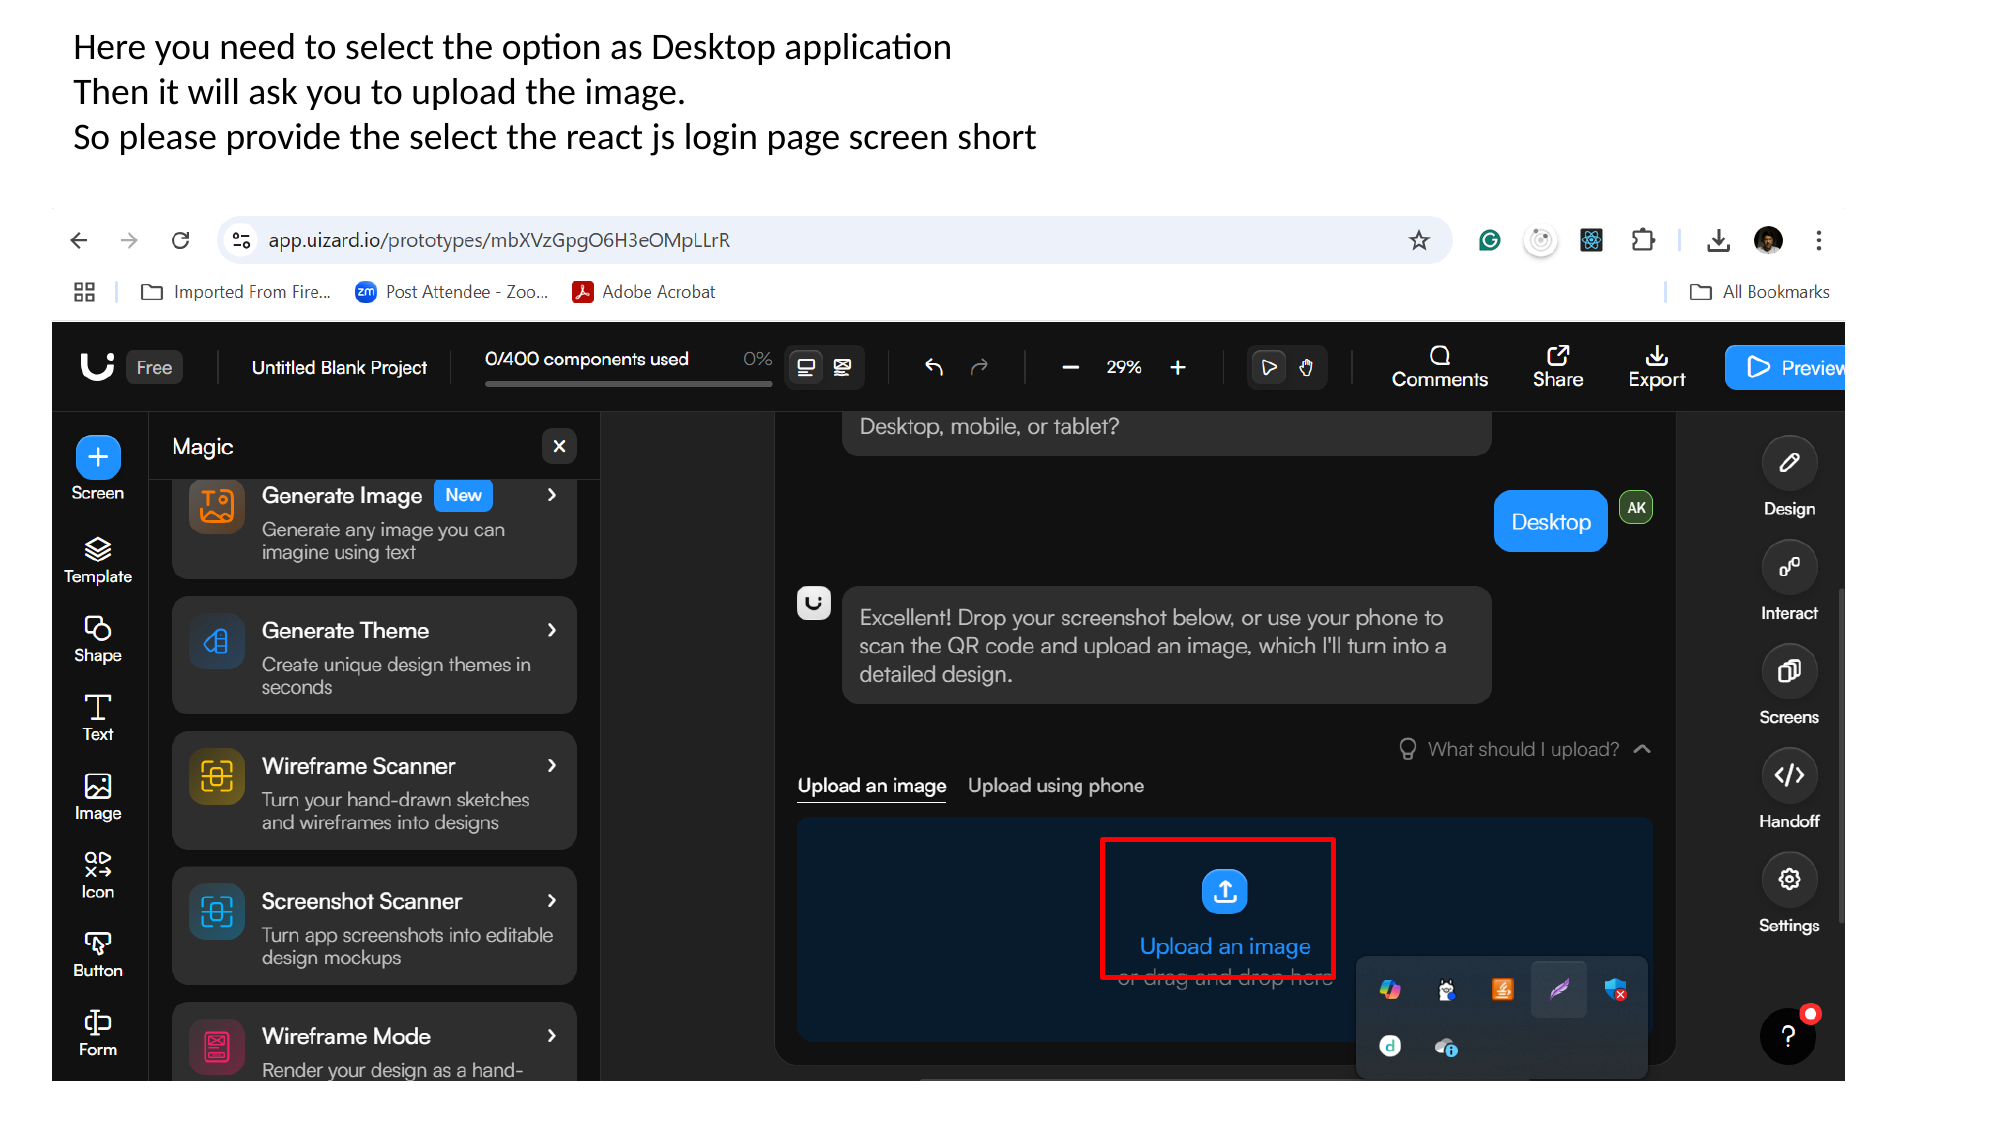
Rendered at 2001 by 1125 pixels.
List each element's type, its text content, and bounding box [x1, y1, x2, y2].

picture [52, 208, 1845, 1081]
text_box Here you need to select the option as Desktop application Then it will ask you to upload the image. So please provide the select the react js login page screen short [58, 14, 1062, 165]
